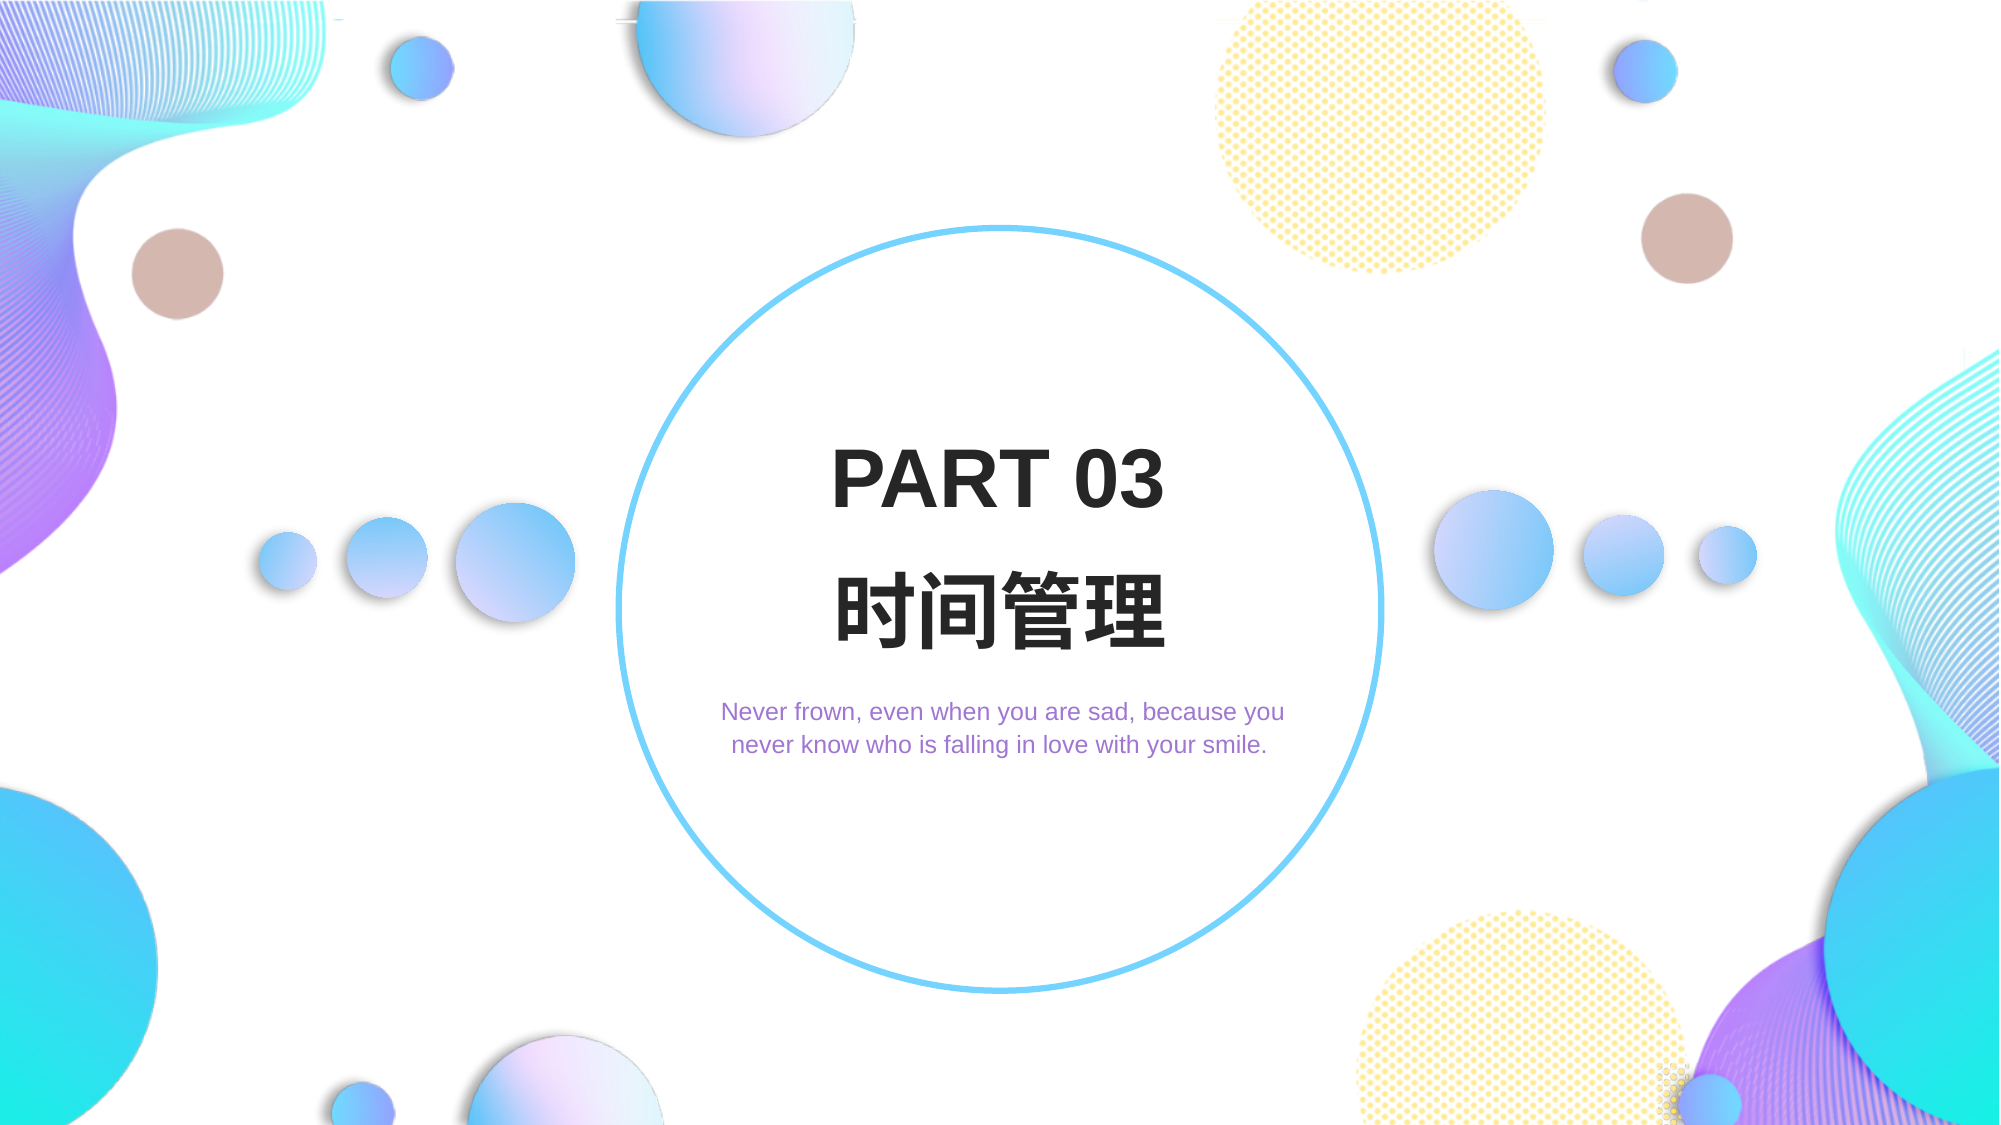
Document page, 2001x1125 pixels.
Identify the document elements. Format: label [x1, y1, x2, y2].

text_box [1434, 490, 1757, 610]
picture [1, 0, 1999, 1125]
text_box [259, 503, 575, 622]
